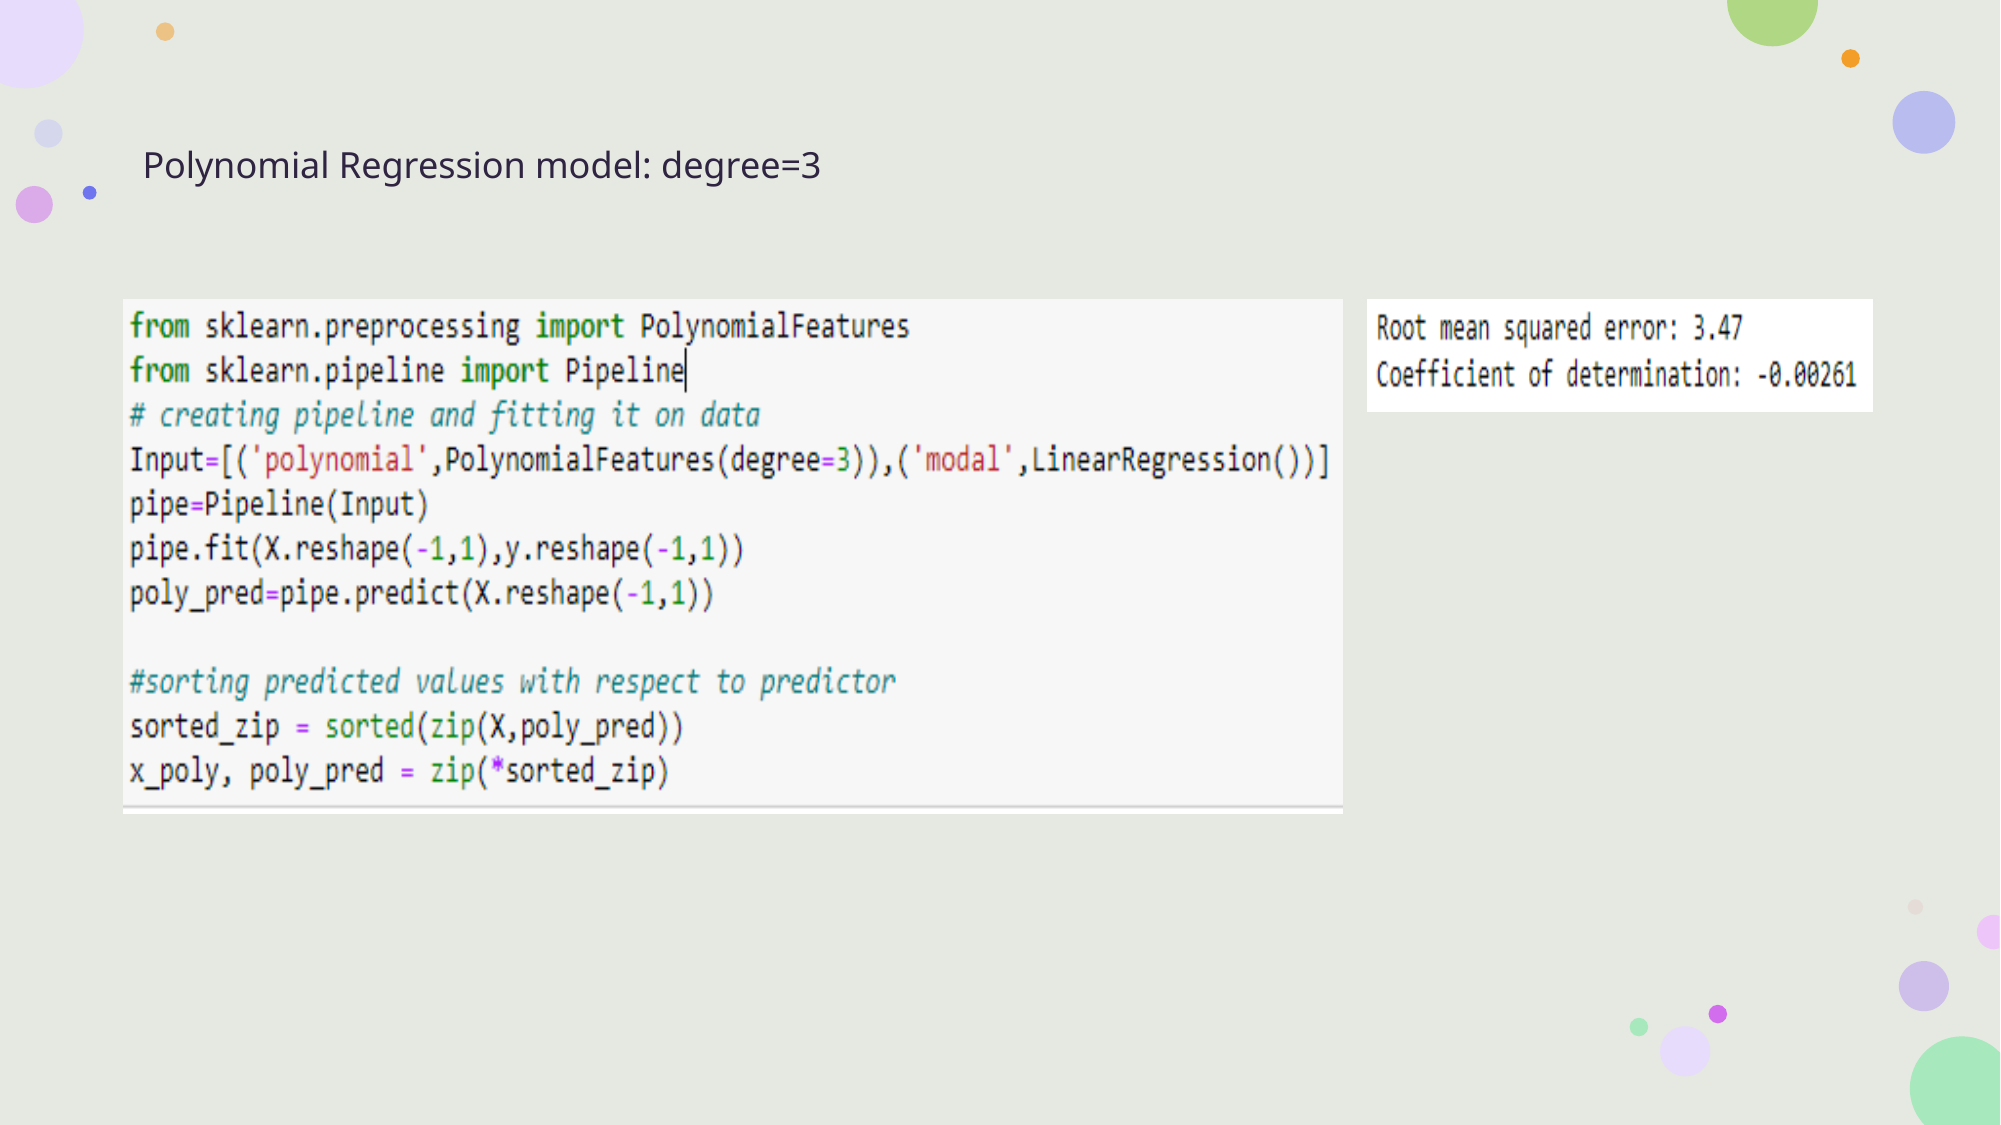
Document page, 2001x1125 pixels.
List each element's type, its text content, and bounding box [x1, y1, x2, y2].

picture [1367, 299, 1873, 412]
title Polynomial Regression model: degree=3 [127, 59, 1877, 278]
picture [123, 299, 1343, 814]
